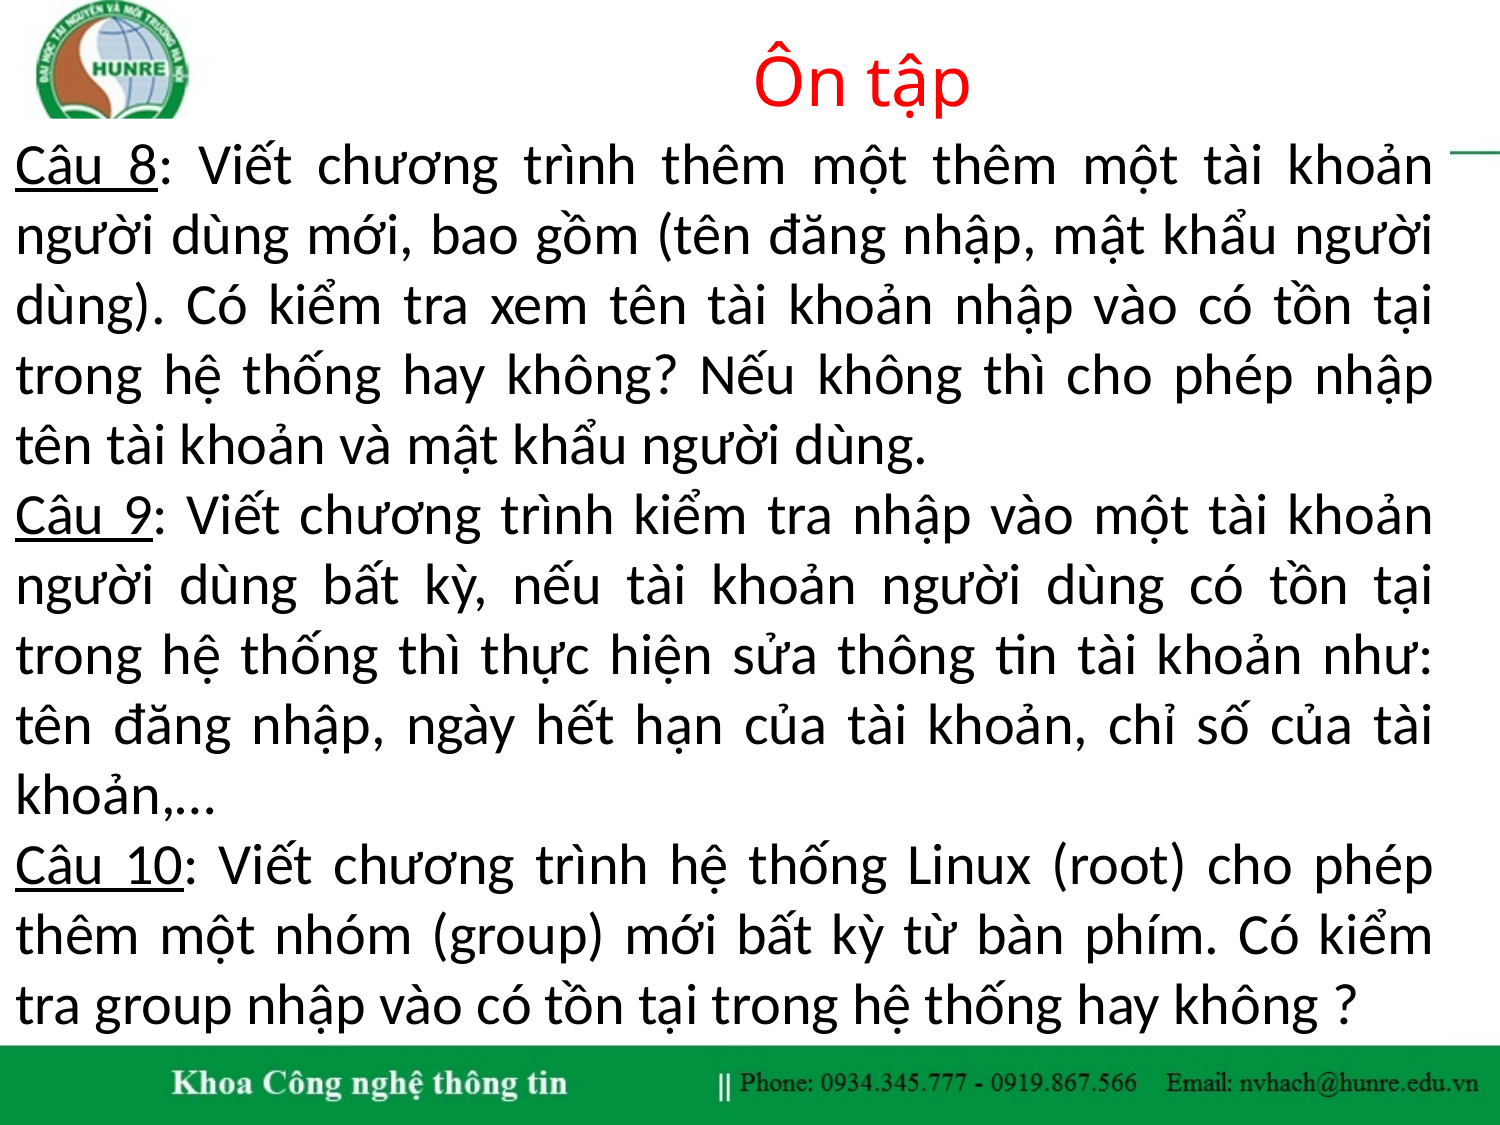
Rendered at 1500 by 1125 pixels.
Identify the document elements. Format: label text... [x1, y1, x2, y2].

picture [0, 121, 1500, 1125]
picture [0, 0, 1500, 118]
list Câu 8: Viết chương trình thêm một thêm một tài khoản người dùng mới, bao gồm (tên đăng nhập, mật khẩu người dùng). Có kiểm tra xem tên tài khoản nhập vào có tồn tại trong hệ thống hay không? Nếu không thì cho phép nhập tên tài khoản và mật khẩu người dùng. Câu 9: Viết chương trình kiểm tra nhập vào một tài khoản người dùng bất kỳ, nếu tài khoản người dùng có tồn tại trong hệ thống thì thực hiện sửa thông tin tài khoản như: tên đăng nhập, ngày hết hạn của tài khoản, chỉ số của tài khoản,… Câu 10: Viết chương trình hệ thống Linux (root) cho phép thêm một nhóm (group) mới bất kỳ từ bàn phím. Có kiểm tra group nhập vào có tồn tại trong hệ thống hay không ? [0, 118, 1450, 1044]
title Ôn tập [200, 37, 1500, 121]
